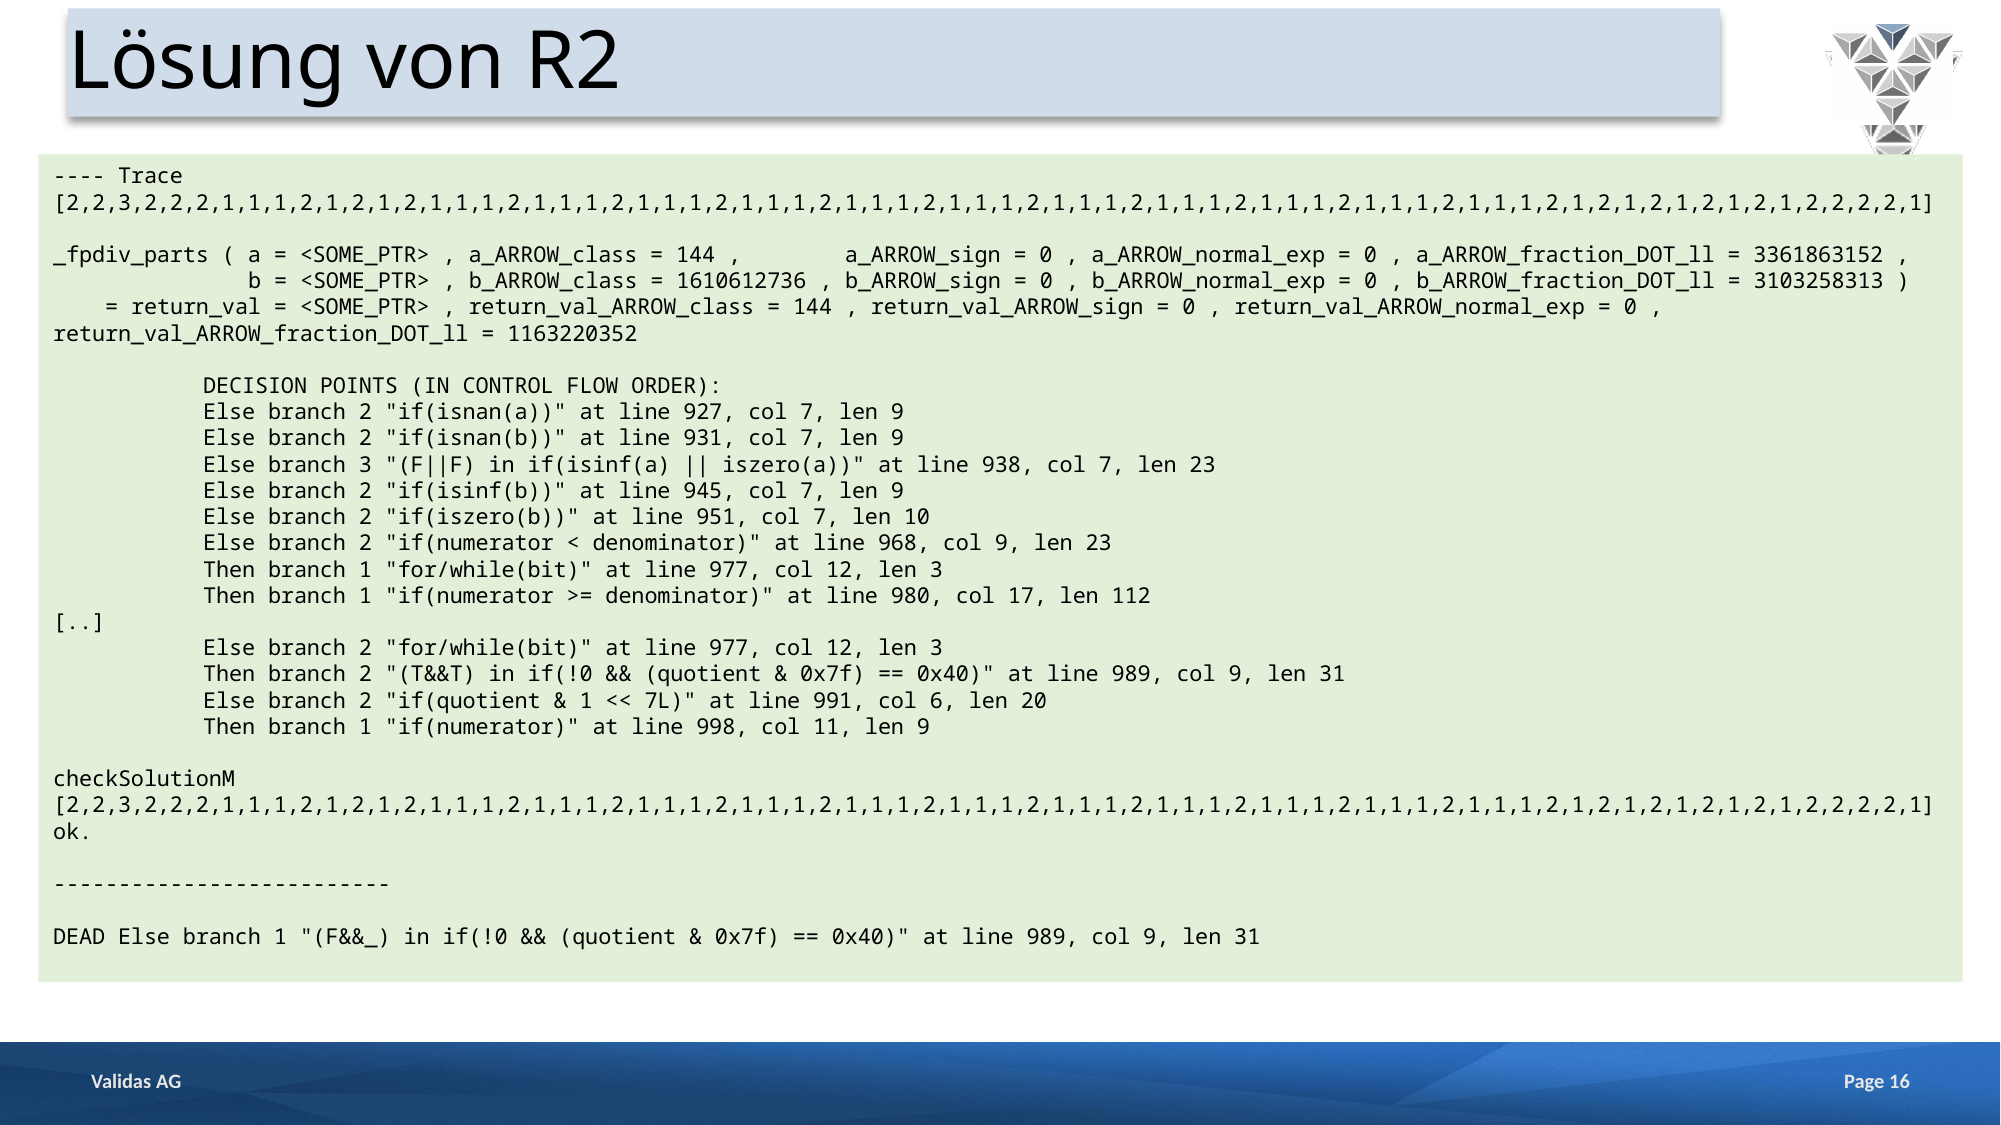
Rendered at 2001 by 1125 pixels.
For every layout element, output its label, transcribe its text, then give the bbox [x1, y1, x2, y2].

text_box [34, 195, 1967, 997]
text_box ---- Trace [2,2,3,2,2,2,1,1,1,2,1,2,1,2,1,1,1,2,1,1,1,2,1,1,1,2,1,1,1,2,1,1,1,2,1,1,1,2,1,1,1,2,1,1,1,2,1,1,1,2,1,1,1,2,1,1,1,2,1,2,1,2,1,2,1,2,1,2,2,2,2,1] _fpdiv_parts ( a = <SOME_PTR> , a_ARROW_class = 144 , a_ARROW_sign = 0 , a_ARROW_normal_exp = 0 , a_ARROW_fraction_DOT_ll = 3361863152 , b = <SOME_PTR> , b_ARROW_class = 1610612736 , b_ARROW_sign = 0 , b_ARROW_normal_exp = 0 , b_ARROW_fraction_DOT_ll = 3103258313 ) = return_val = <SOME_PTR> , return_val_ARROW_class = 144 , return_val_ARROW_sign = 0 , return_val_ARROW_normal_exp = 0 , return_val_ARROW_fraction_DOT_ll = 1163220352 DECISION POINTS (IN CONTROL FLOW ORDER): Else branch 2 "if(isnan(a))" at line 927, col 7, len 9 Else branch 2 "if(isnan(b))" at line 931, col 7, len 9 Else branch 3 "(F||F) in if(isinf(a) || iszero(a))" at line 938, col 7, len 23 Else branch 2 "if(isinf(b))" at line 945, col 7, len 9 Else branch 2 "if(iszero(b))" at line 951, col 7, len 10 Else branch 2 "if(numerator < denominator)" at line 968, col 9, len 23 Then branch 1 "for/while(bit)" at line 977, col 12, len 3 Then branch 1 "if(numerator >= denominator)" at line 980, col 17, len 112 [..] Else branch 2 "for/while(bit)" at line 977, col 12, len 3 Then branch 2 "(T&&T) in if(!0 && (quotient & 0x7f) == 0x40)" at line 989, col 9, len 31 Else branch 2 "if(quotient & 1 << 7L)" at line 991, col 6, len 20 Then branch 1 "if(numerator)" at line 998, col 11, len 9 checkSolutionM [2,2,3,2,2,2,1,1,1,2,1,2,1,2,1,1,1,2,1,1,1,2,1,1,1,2,1,1,1,2,1,1,1,2,1,1,1,2,1,1,1,2,1,1,1,2,1,1,1,2,1,1,1,2,1,1,1,2,1,2,1,2,1,2,1,2,1,2,2,2,2,1] ok. -------------------------- DEAD Else branch 1 "(F&&_) in if(!0 && (quotient & 0x7f) == 0x40)" at line 989, col 9, len 31 [38, 154, 1963, 983]
title Lösung von R2 [68, 8, 1721, 117]
picture [0, 1042, 2001, 1125]
picture [1825, 24, 1963, 154]
